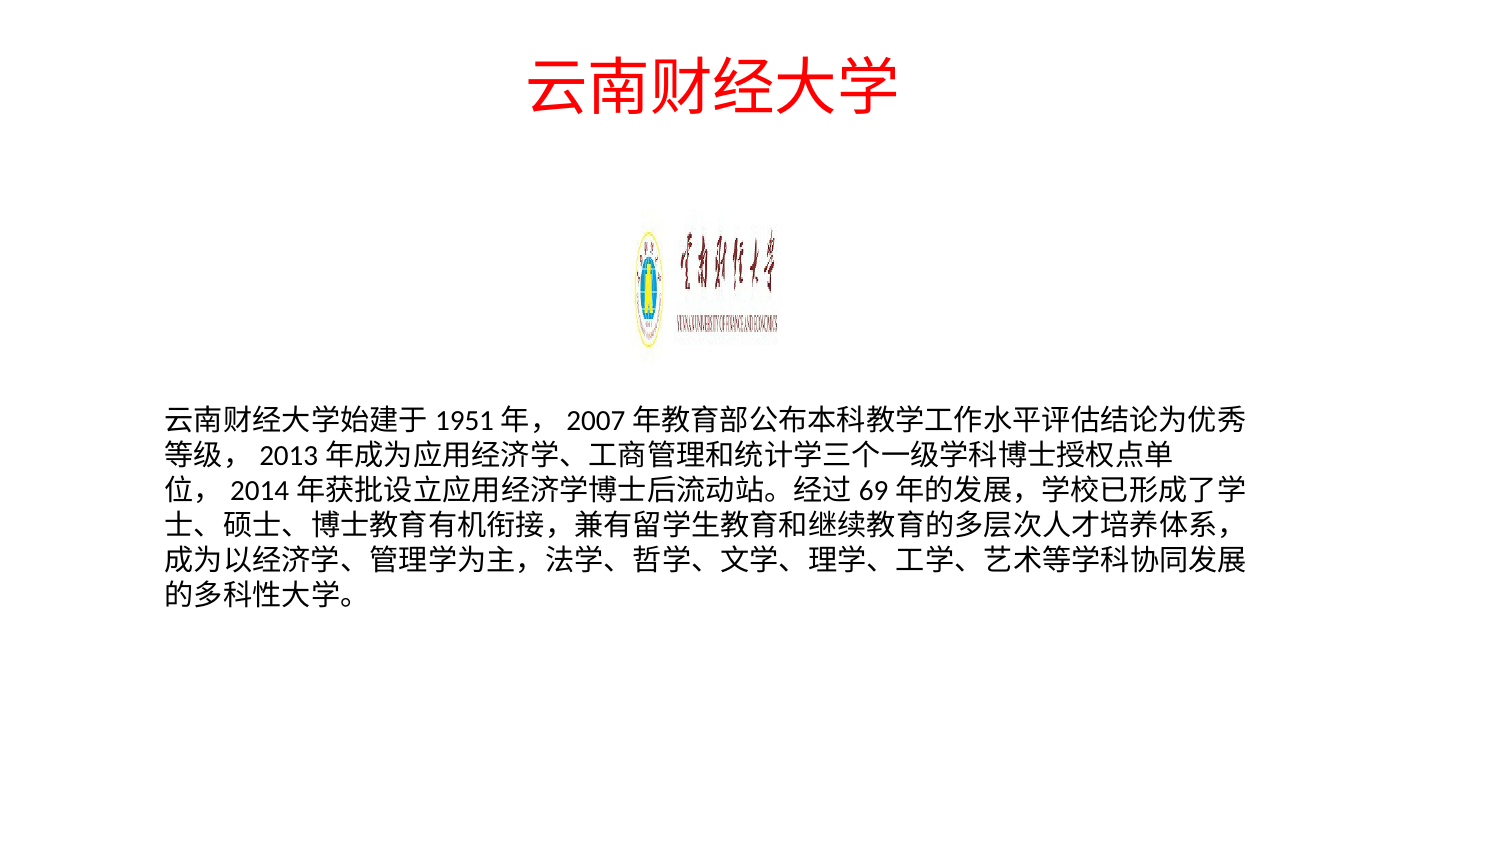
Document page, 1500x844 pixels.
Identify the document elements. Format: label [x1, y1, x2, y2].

picture [629, 210, 780, 361]
